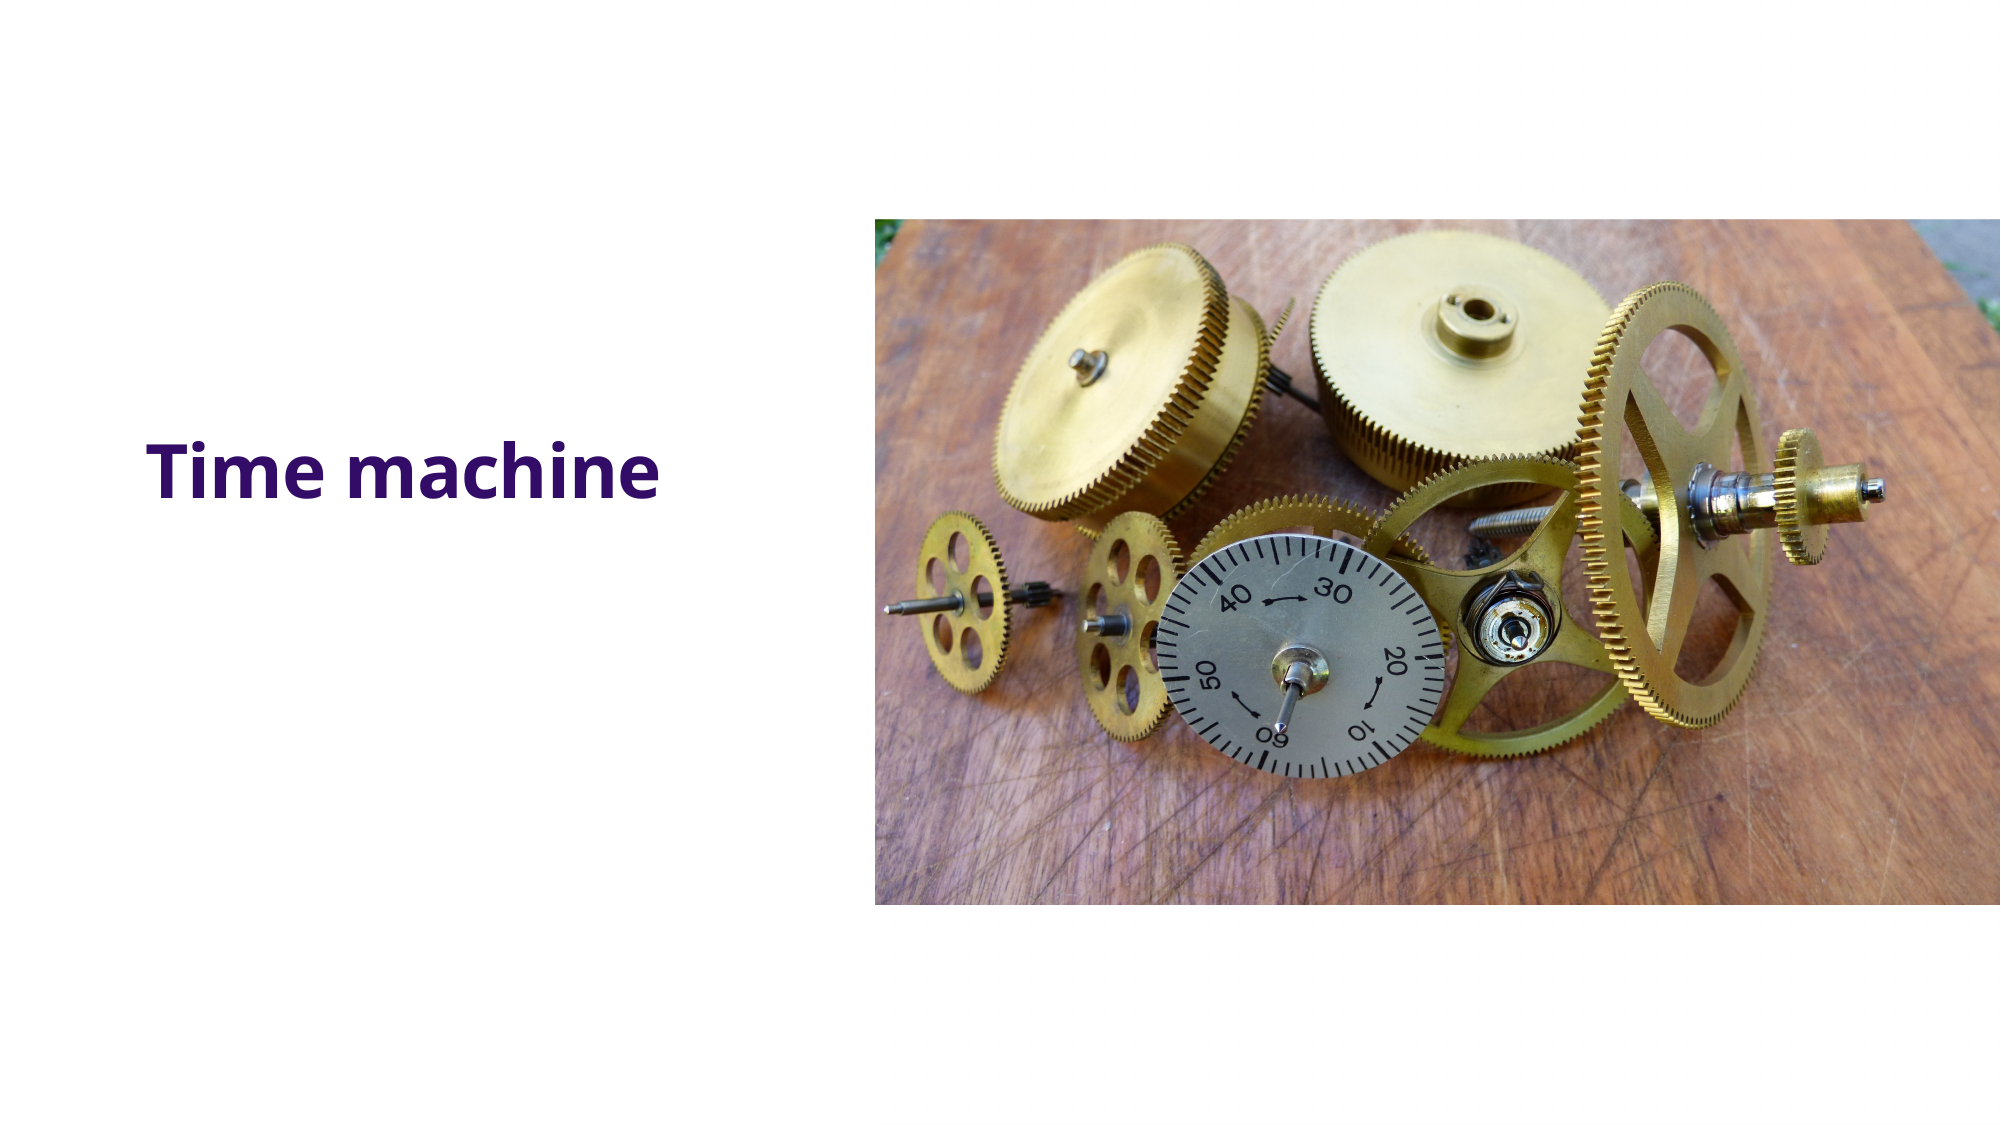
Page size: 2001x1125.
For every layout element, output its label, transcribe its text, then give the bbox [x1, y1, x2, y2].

title Time machine [95, 423, 779, 515]
picture [874, 0, 2000, 1125]
